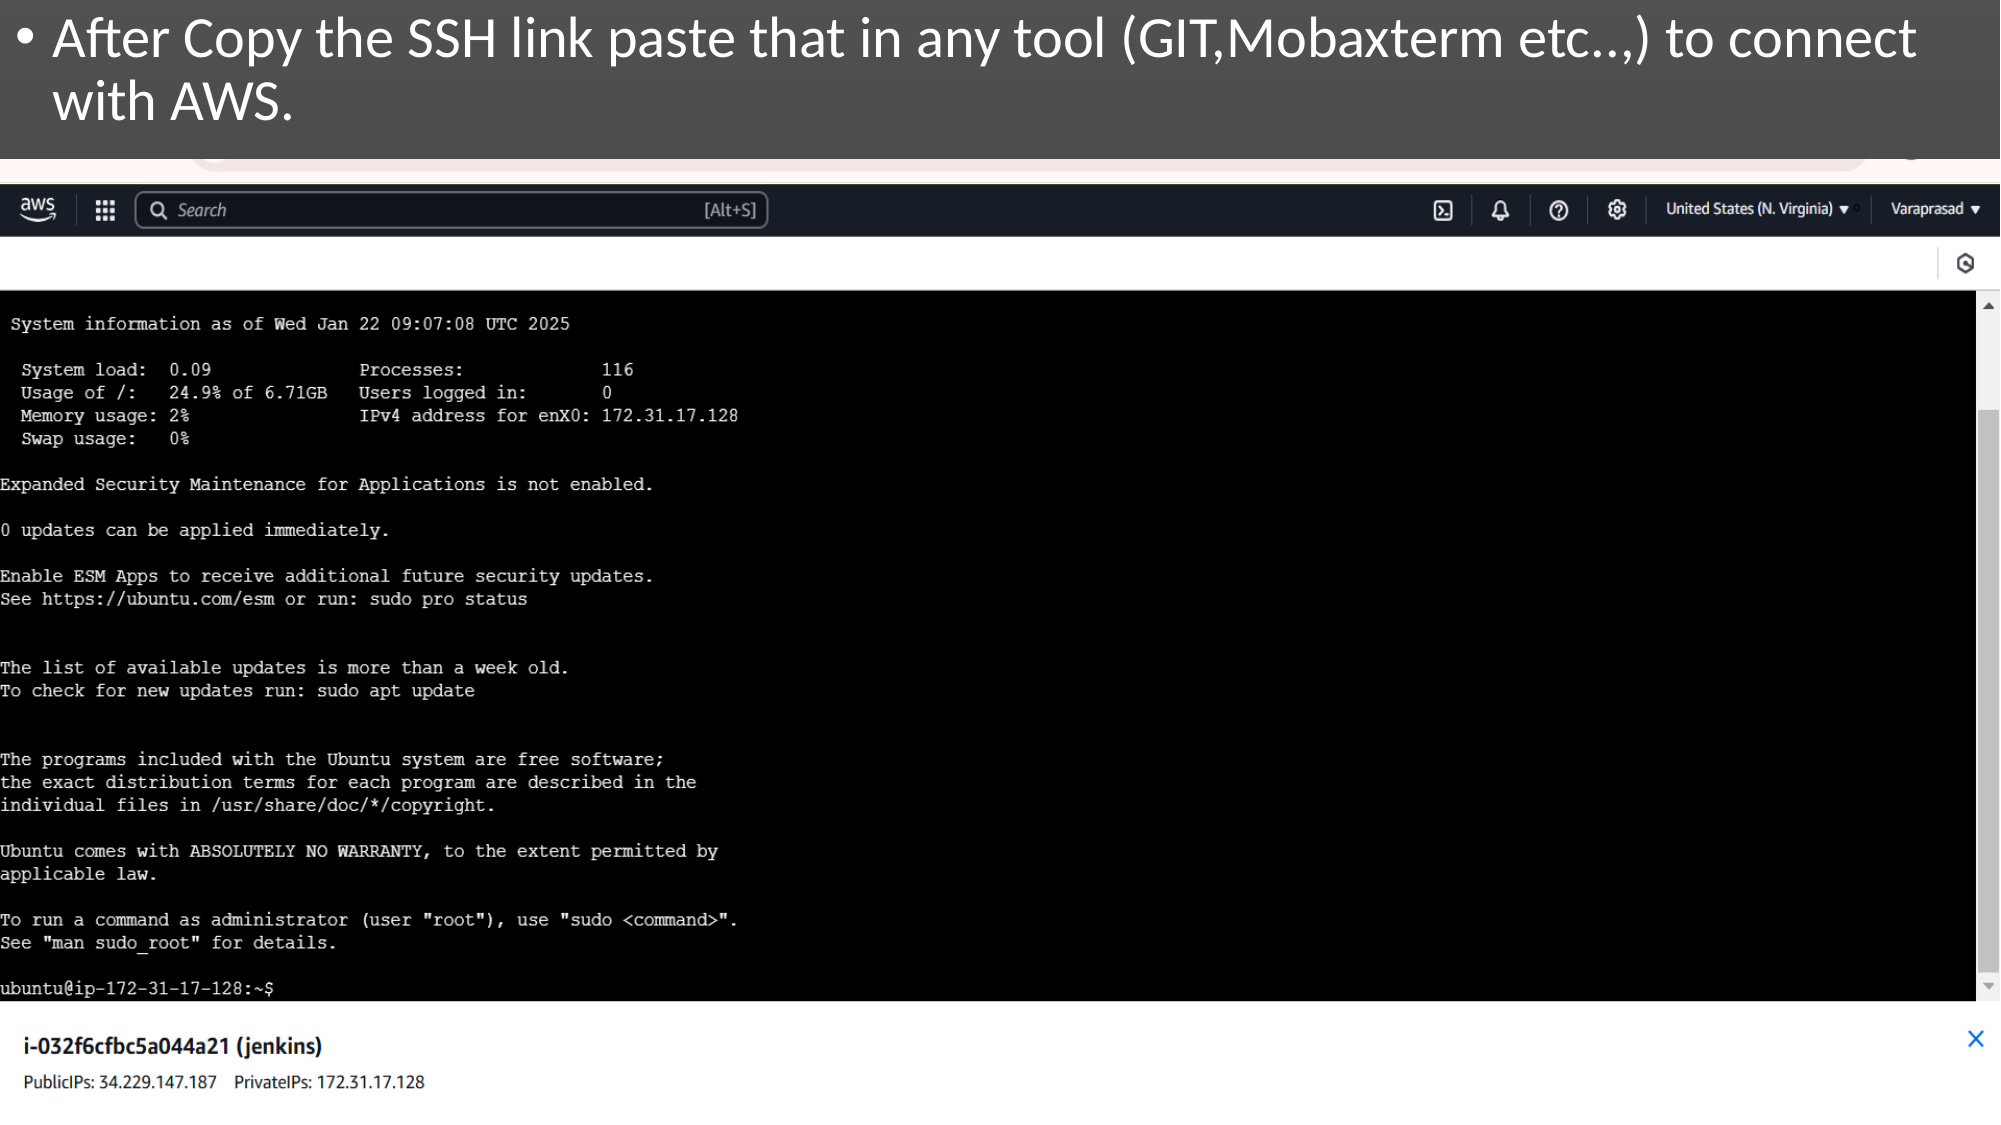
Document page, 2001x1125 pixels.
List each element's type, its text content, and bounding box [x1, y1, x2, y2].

picture [0, 159, 2000, 1125]
list After Copy the SSH link paste that in any tool (GIT,Mobaxterm etc..,) to connect with AWS. [0, 0, 2000, 159]
